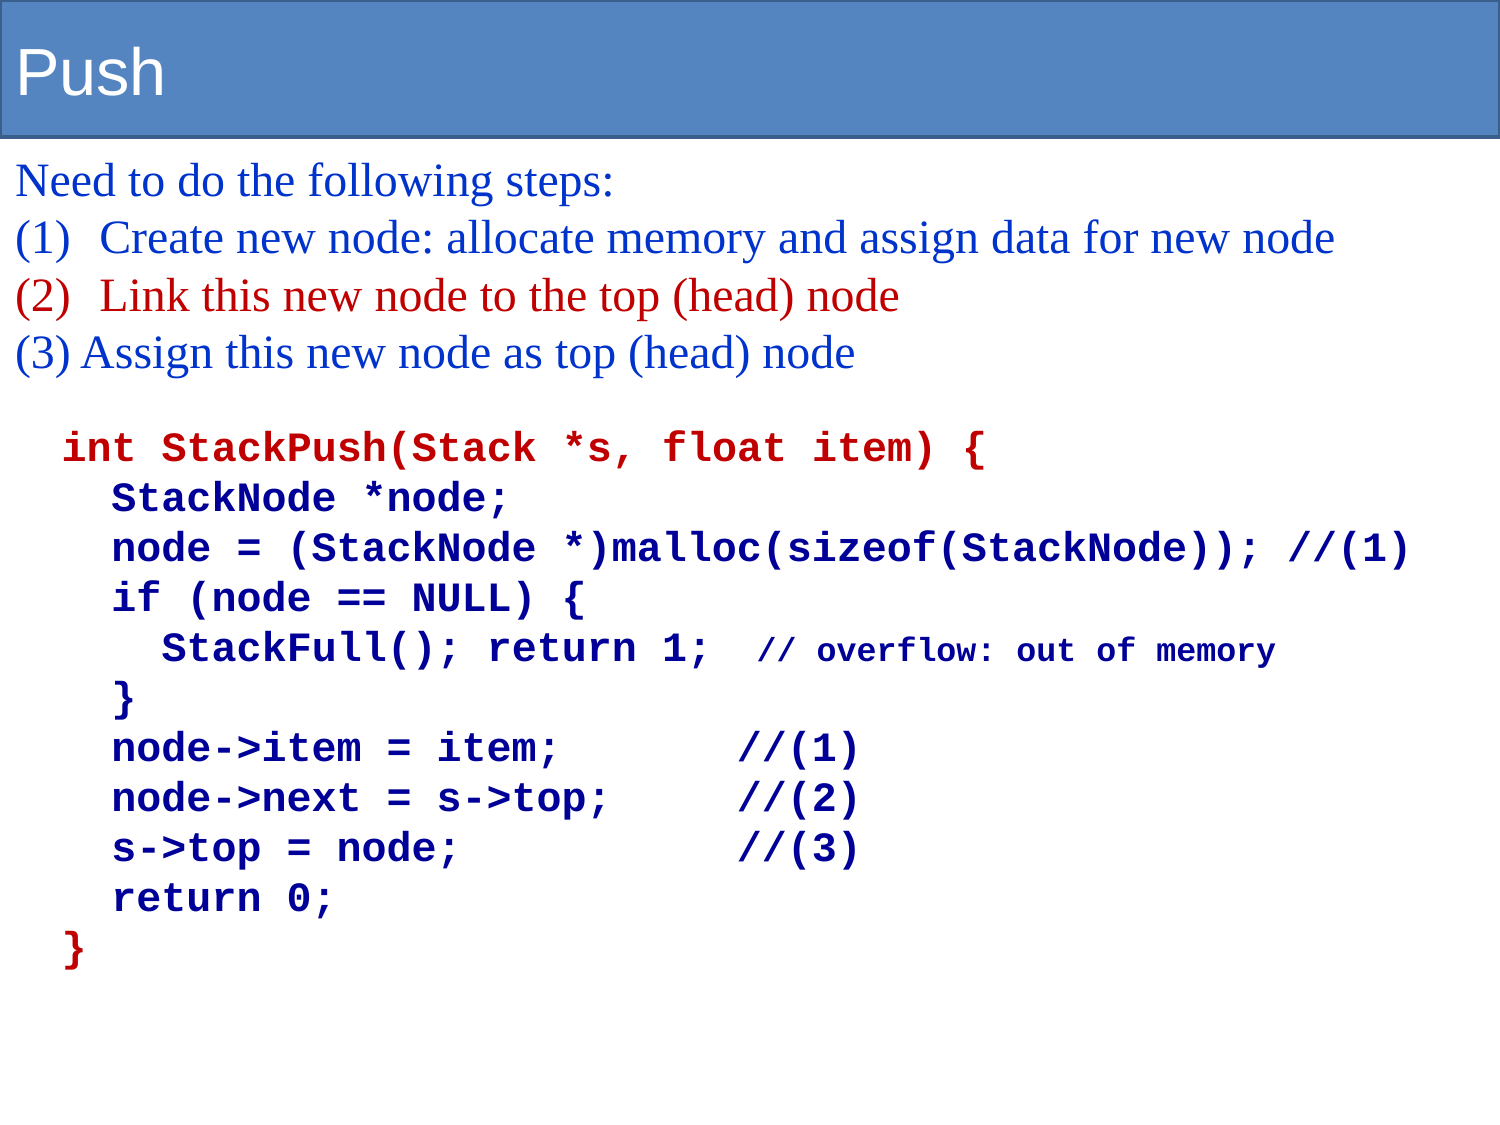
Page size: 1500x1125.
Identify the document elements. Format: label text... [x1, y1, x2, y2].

title Push [0, 0, 1500, 138]
text_box int StackPush(Stack *s, float item) { StackNode *node; node = (StackNode *)malloc(sizeof(StackNode)); //(1) if (node == NULL) { StackFull(); return 1; // overflow: out of memory } node->item = item; //(1) node->next = s->top; //(2) s->top = node; //(3) return 0; } [0, 412, 1450, 978]
list Need to do the following steps: Create new node: allocate memory and assign data for new node Link this new node to the top (head) node (3) Assign this new node as top (head) node [0, 140, 1500, 1025]
